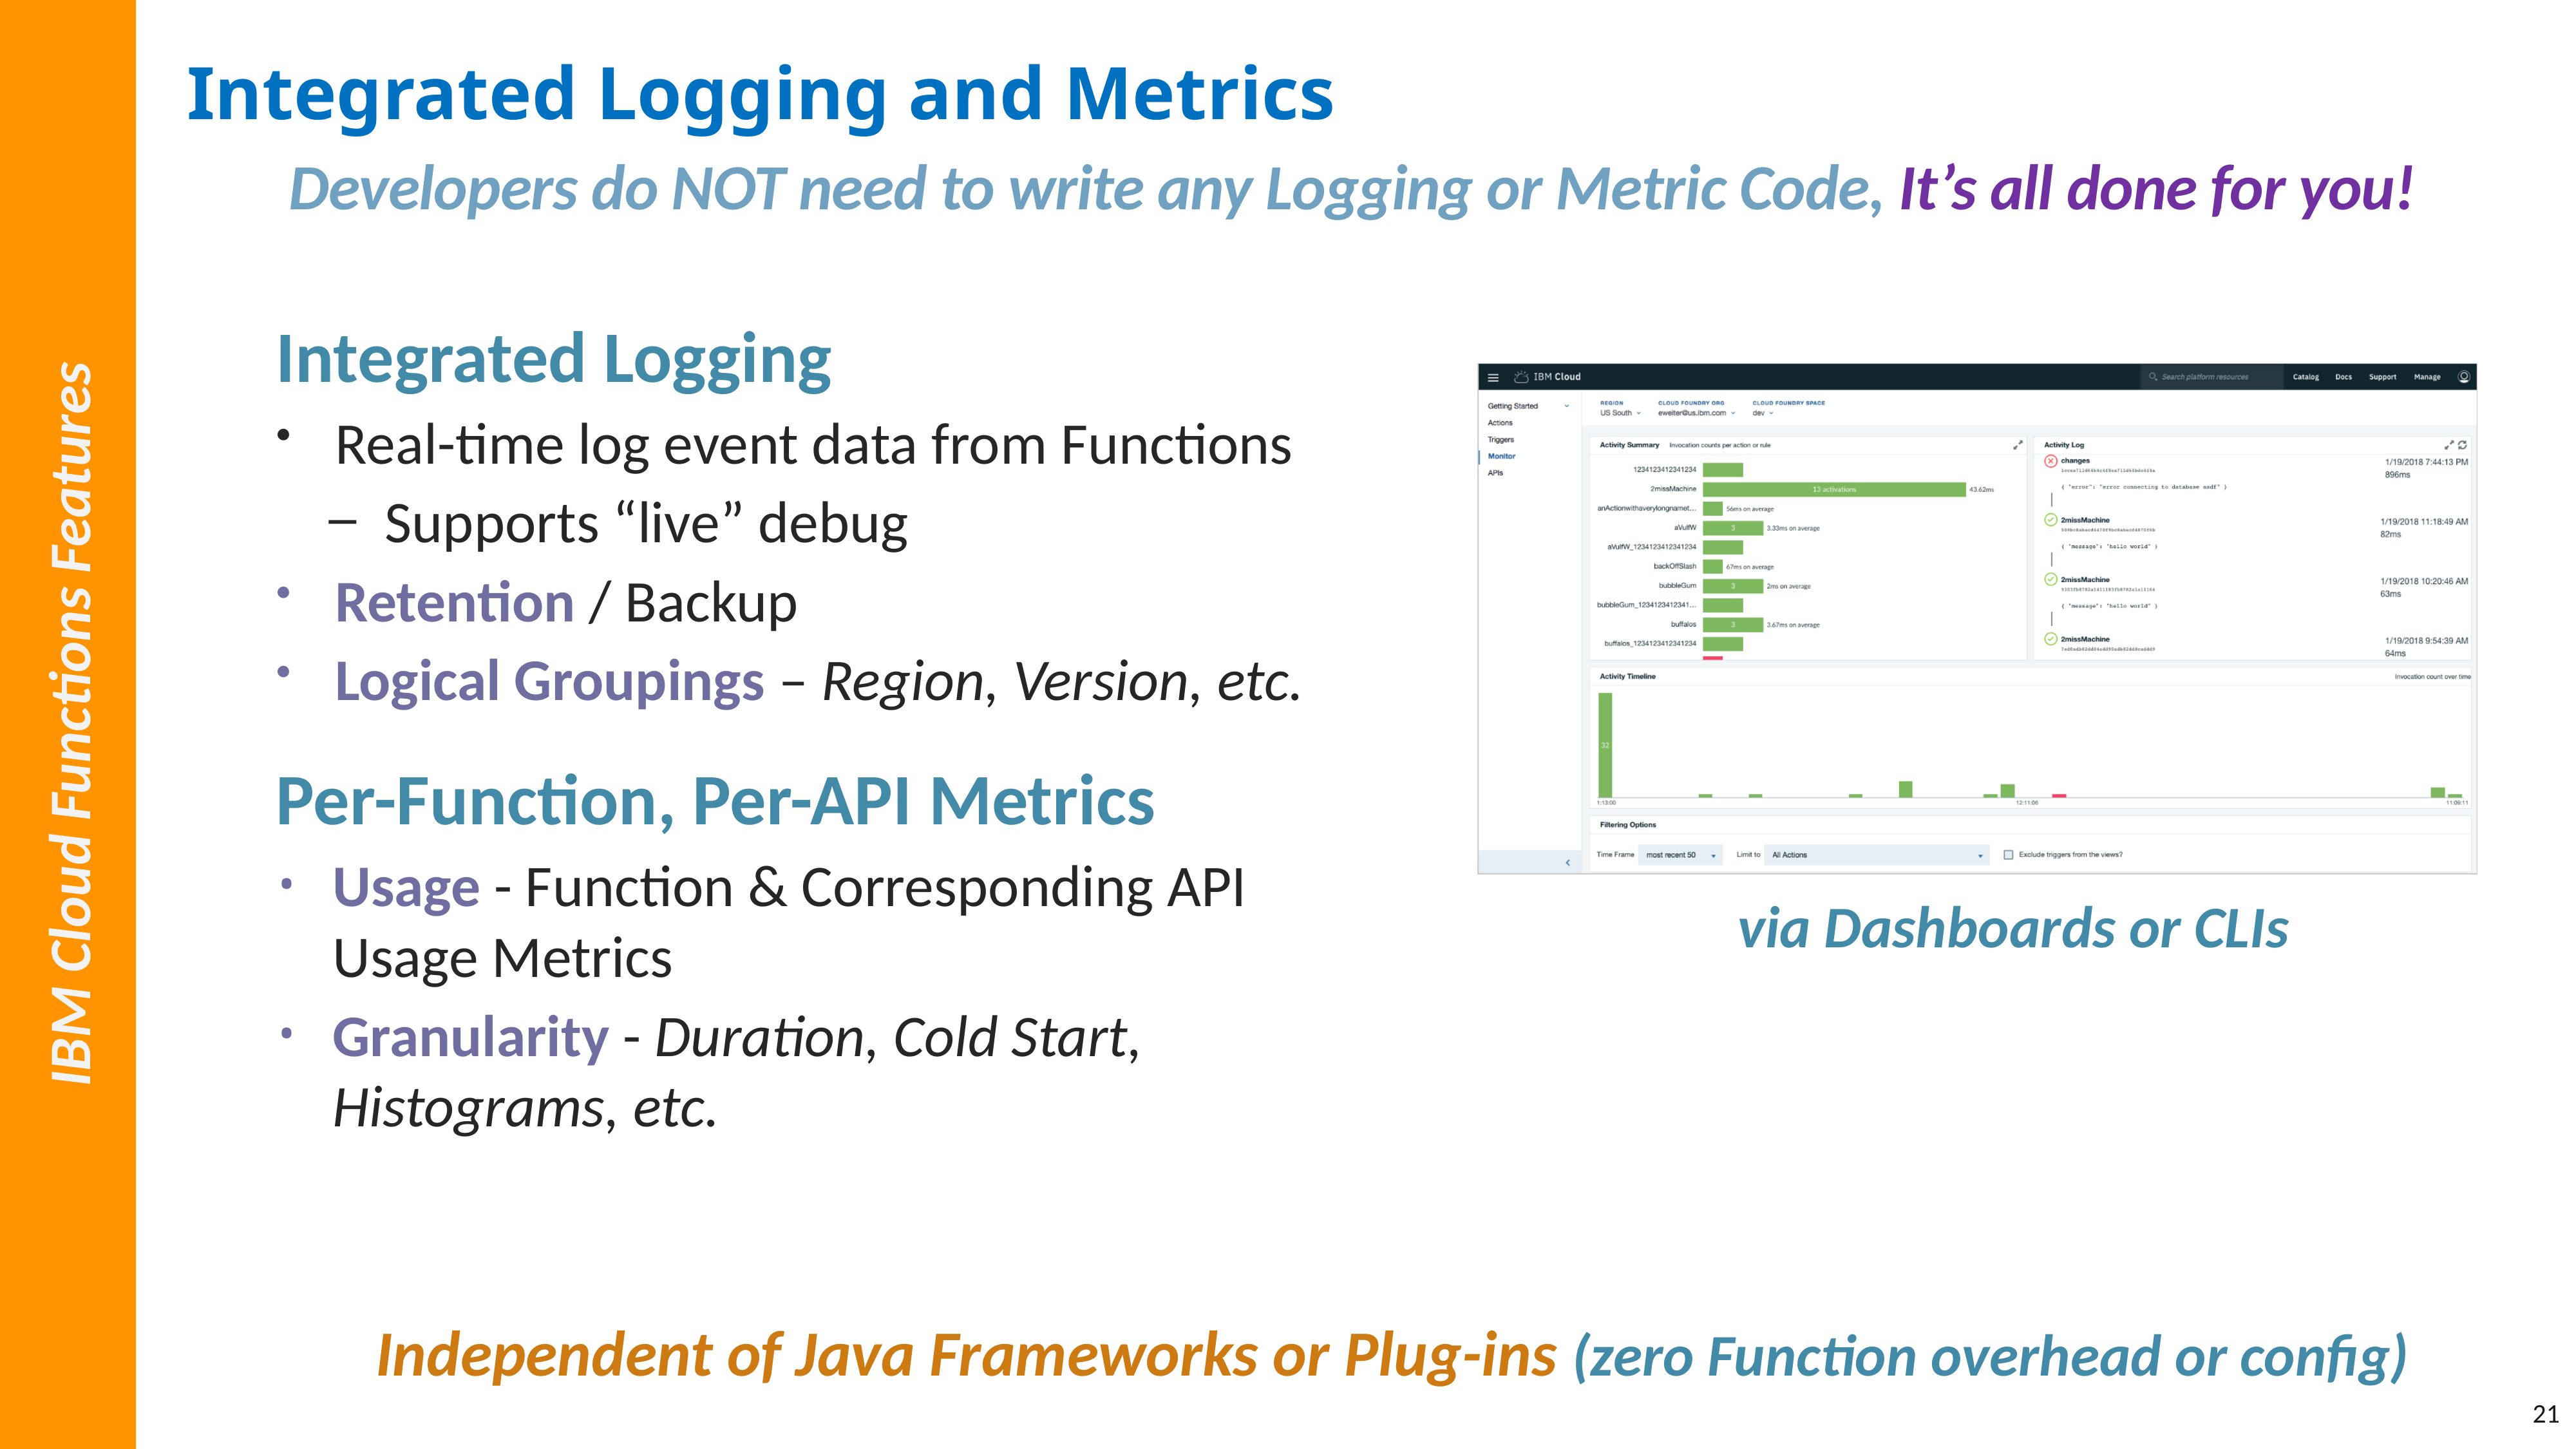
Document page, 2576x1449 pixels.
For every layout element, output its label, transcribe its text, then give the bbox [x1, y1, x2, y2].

title Integrated Logging and Metrics [177, 50, 2536, 142]
text_box Developers do NOT need to write any Logging or Metric Code, It’s all done for you! [279, 140, 2465, 228]
picture [1477, 363, 2477, 875]
text_box Independent of Java Frameworks or Plug-ins (zero Function overhead or config) [224, 1307, 2465, 1394]
slide_number 21 [2110, 1396, 2561, 1435]
text_box Integrated Logging Real-time log event data from Functions Supports “live” debug Retention / Backup Logical Groupings – Region, Version, etc. Per-Function, Per-API Metrics Usage - Function & Corresponding API Usage Metrics Granularity - Duration, Cold Start, Histograms, etc. [242, 305, 1409, 1144]
text_box via Dashboards or CLIs [1655, 884, 2300, 965]
